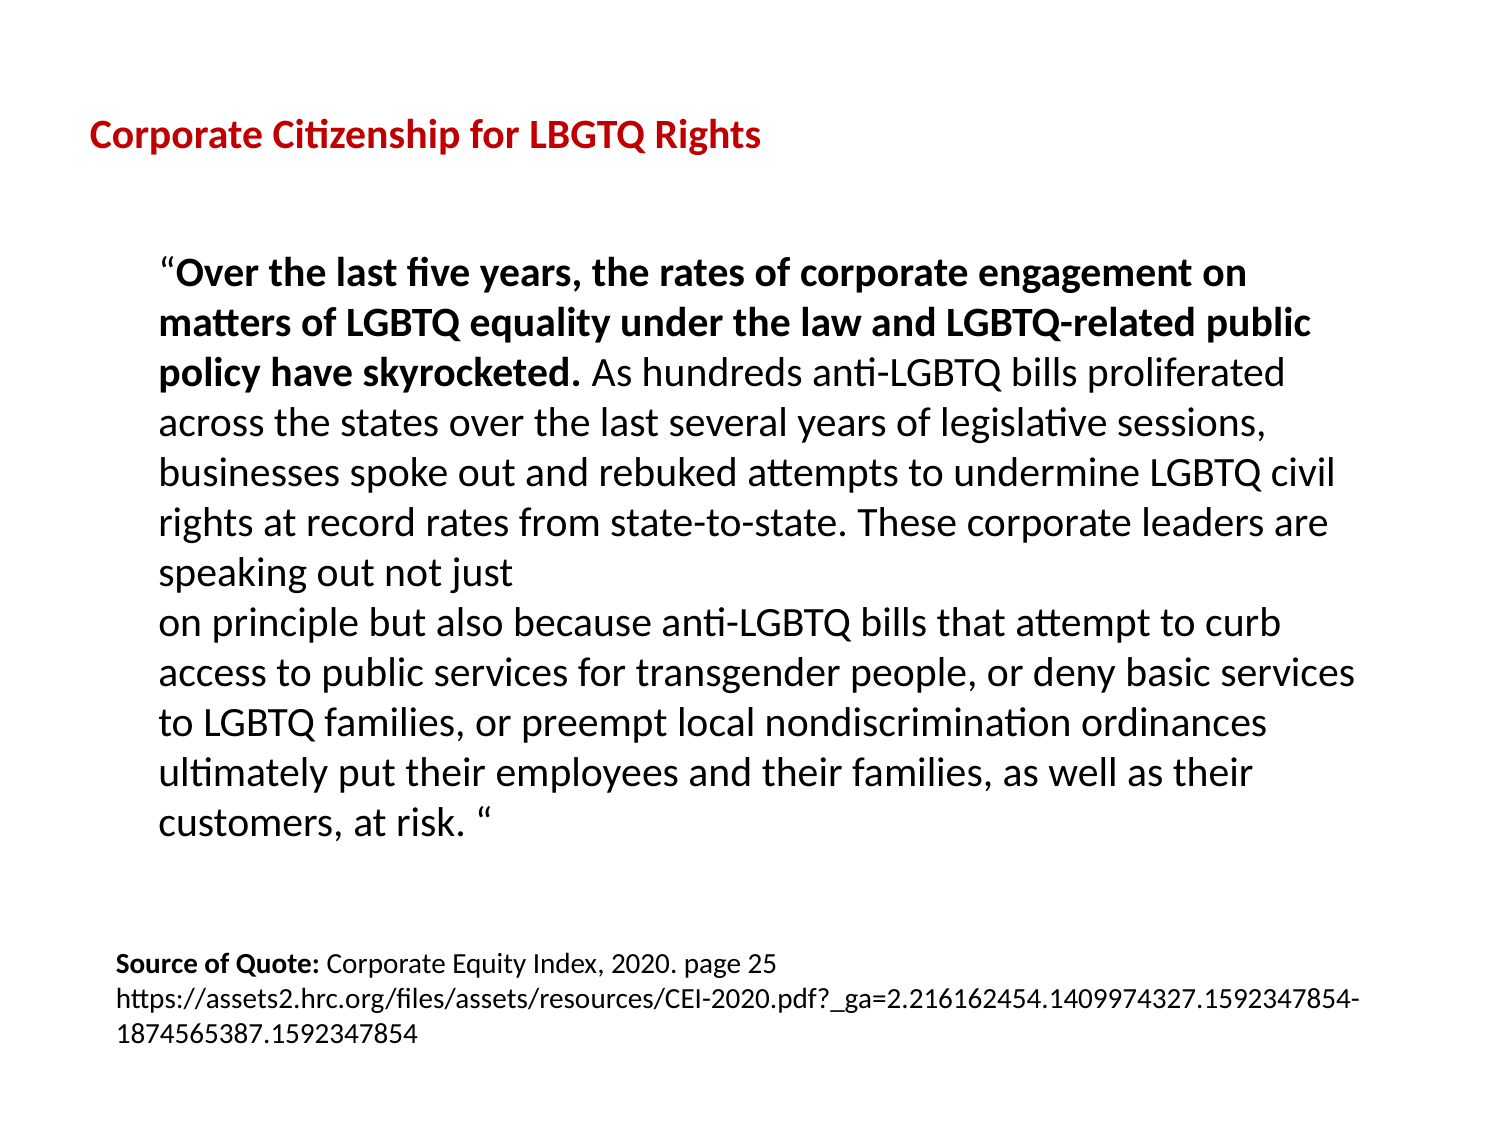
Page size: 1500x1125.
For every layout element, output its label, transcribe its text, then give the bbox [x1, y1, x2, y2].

text_box Corporate Citizenship for LBGTQ Rights [74, 99, 1113, 165]
text_box Source of Quote: Corporate Equity Index, 2020. page 25 https://assets2.hrc.org/files/assets/resources/CEI-2020.pdf?_ga=2.216162454.1409974327.1592347854-1874565387.1592347854 [101, 937, 1448, 1058]
text_box “Over the last five years, the rates of corporate engagement on matters of LGBTQ equality under the law and LGBTQ-related public policy have skyrocketed. As hundreds anti-LGBTQ bills proliferated across the states over the last several years of legislative sessions, businesses spoke out and rebuked attempts to undermine LGBTQ civil rights at record rates from state-to-state. These corporate leaders are speaking out not just on principle but also because anti-LGBTQ bills that attempt to curb access to public services for transgender people, or deny basic services to LGBTQ families, or preempt local nondiscrimination ordinances ultimately put their employees and their families, as well as their customers, at risk. “ [143, 237, 1405, 853]
